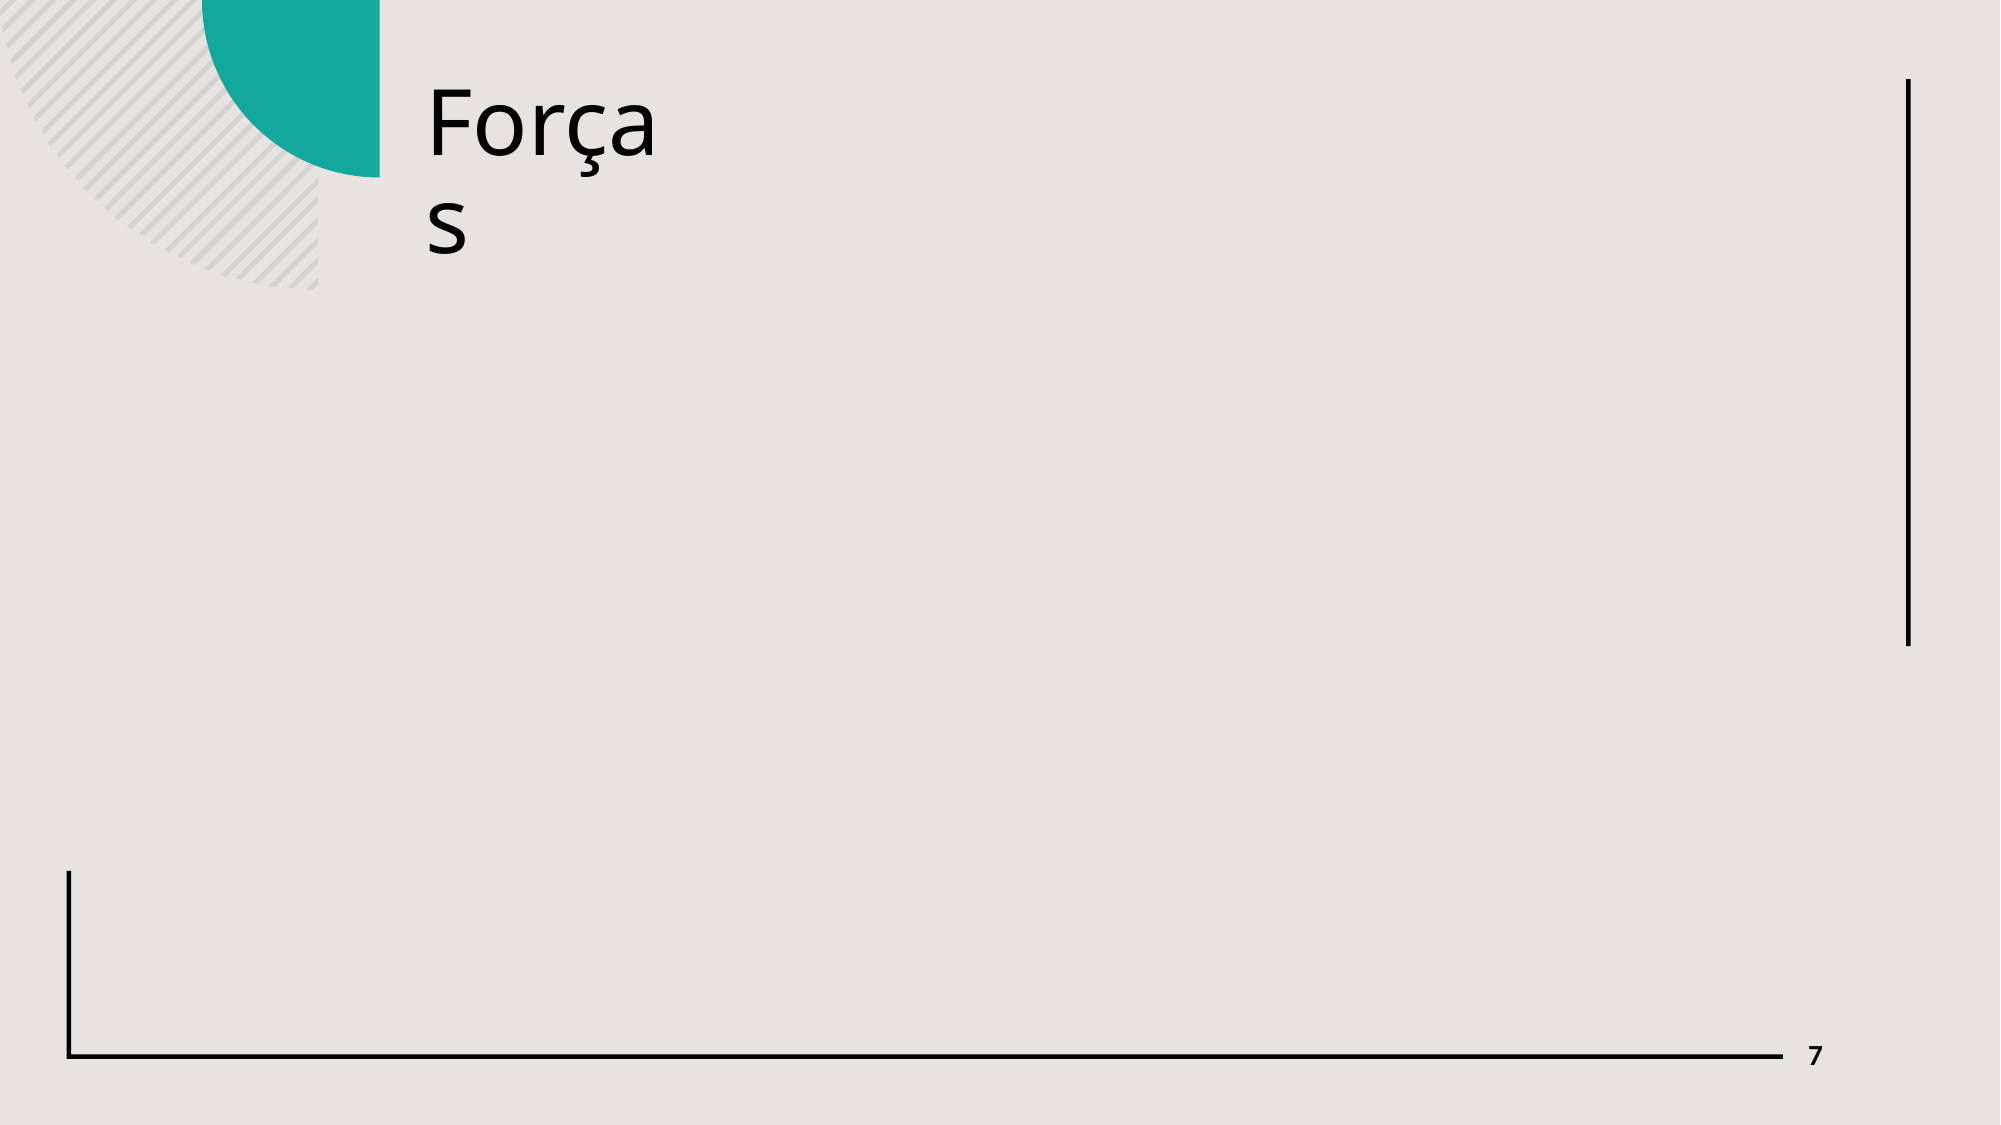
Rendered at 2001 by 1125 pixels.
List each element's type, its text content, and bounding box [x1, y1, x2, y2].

title Forças [410, 59, 685, 290]
slide_number 7 [1793, 1029, 1942, 1089]
